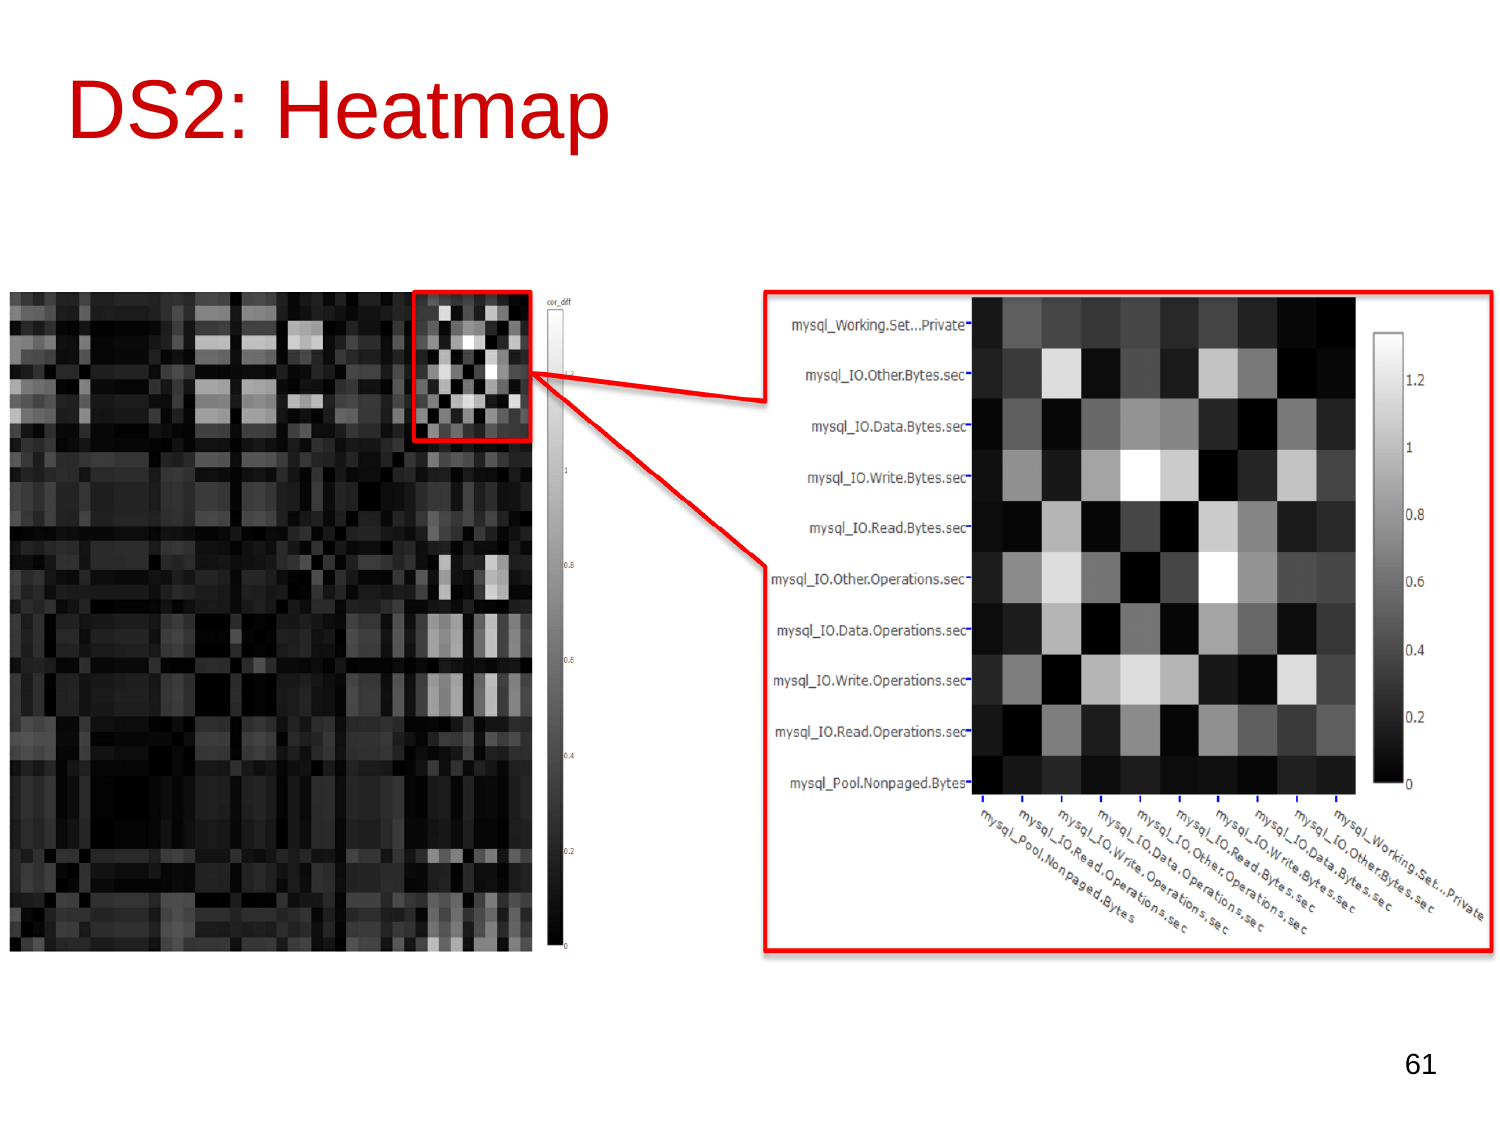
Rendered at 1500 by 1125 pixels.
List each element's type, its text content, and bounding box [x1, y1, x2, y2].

picture [0, 269, 1500, 965]
title DS2: Heatmap [51, 40, 1449, 207]
slide_number 61 [1389, 1019, 1480, 1106]
